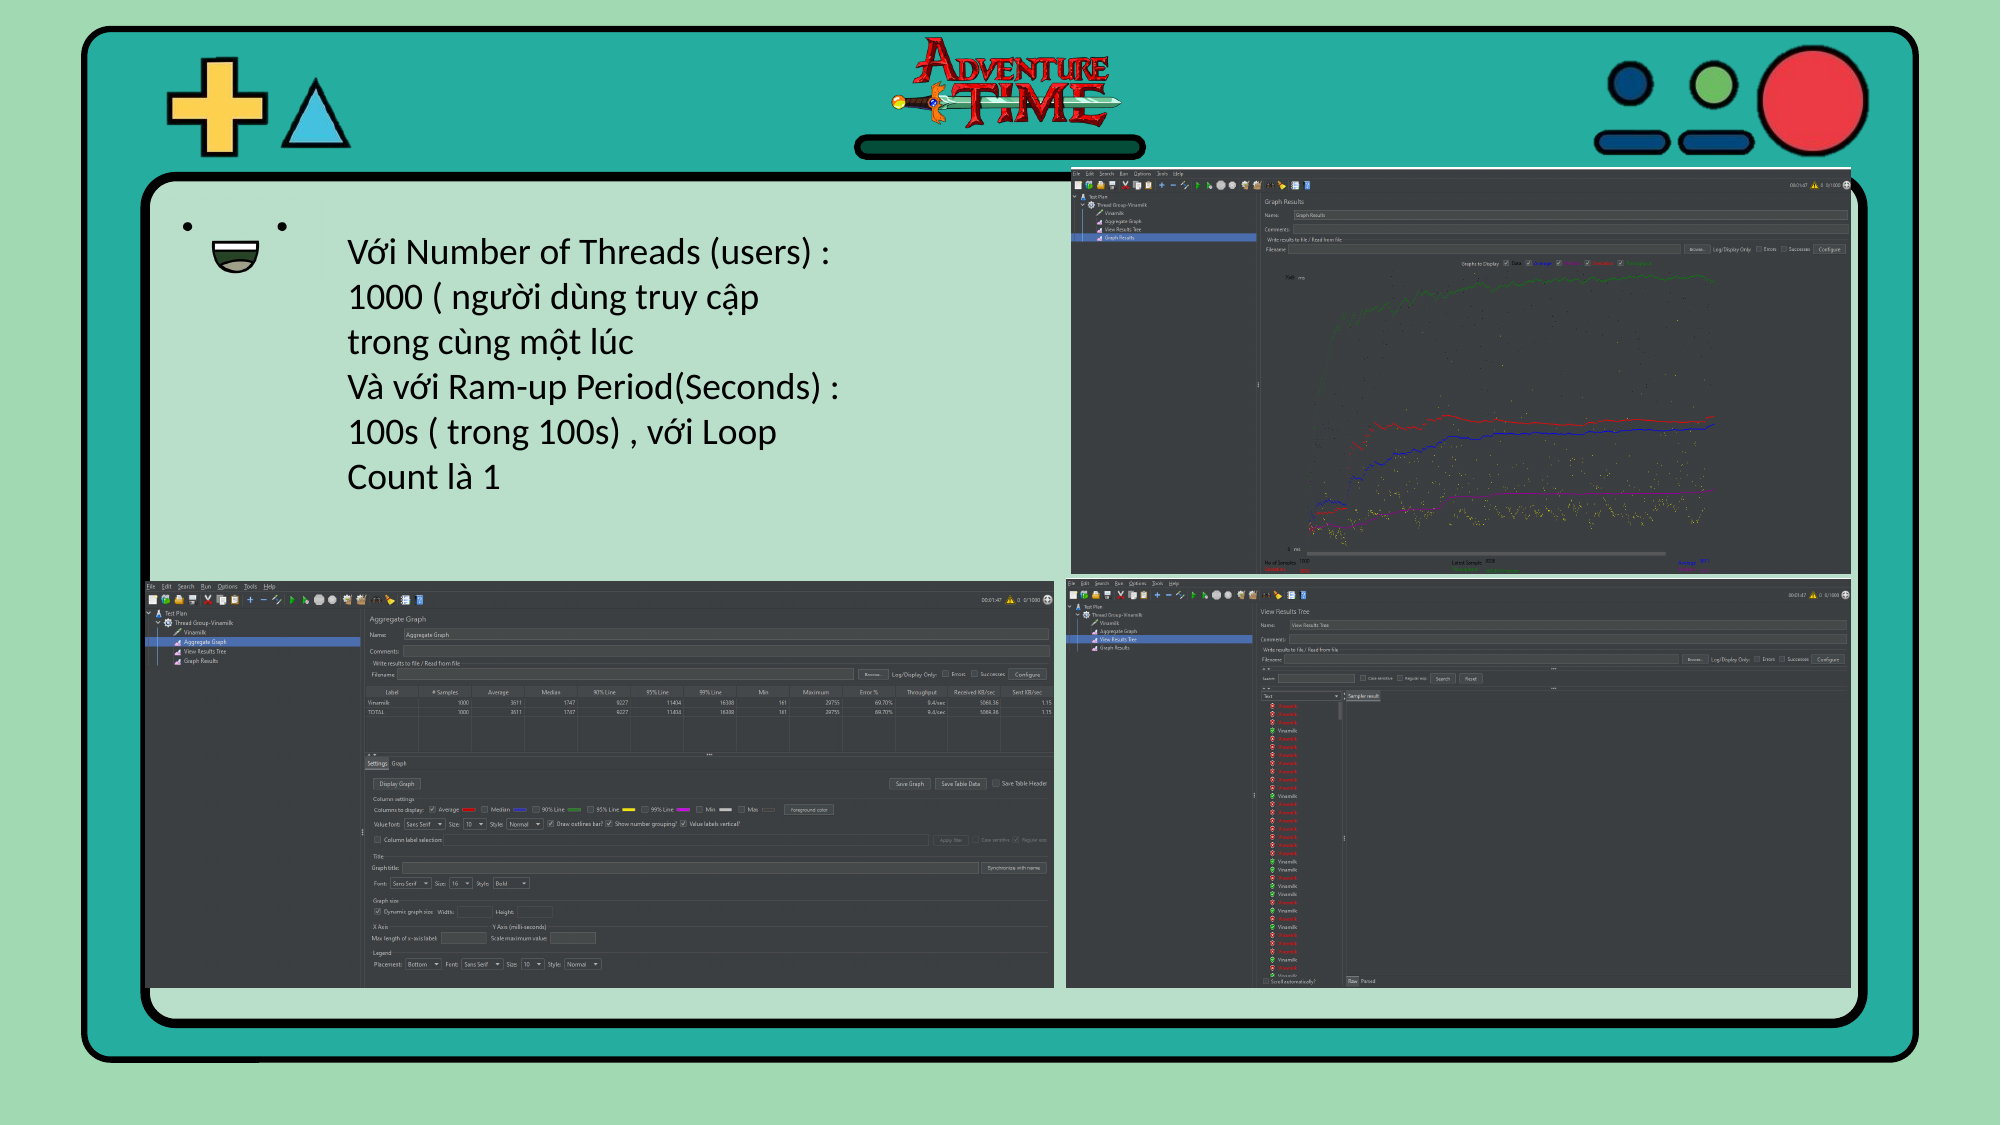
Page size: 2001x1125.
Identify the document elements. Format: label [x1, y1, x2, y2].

picture [1066, 578, 1851, 988]
text_box [84, 28, 1916, 1060]
text_box [0, 0, 2000, 1125]
picture [145, 581, 1054, 988]
picture [1071, 167, 1851, 574]
